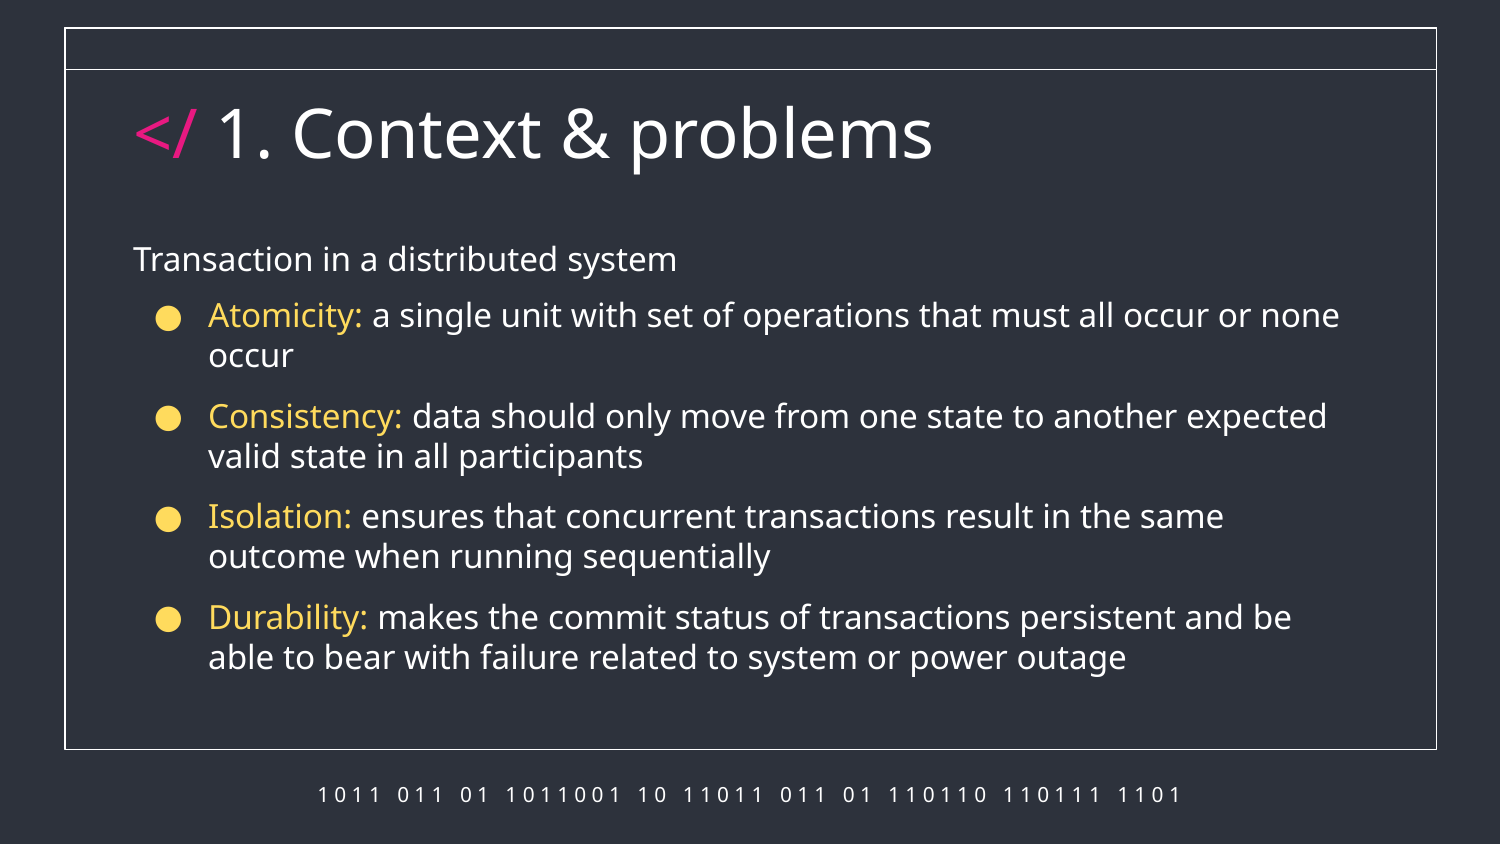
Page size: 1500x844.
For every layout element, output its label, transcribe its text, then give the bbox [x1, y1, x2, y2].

title </ 1. Context & problems [118, 75, 1382, 170]
list Transaction in a distributed system Atomicity: a single unit with set of operations that must all occur or none occur Consistency: data should only move from one state to another expected valid state in all participants Isolation: ensures that concurrent transactions result in the same outcome when running sequentially Durability: makes the commit status of transactions persistent and be able to bear with failure related to system or power outage [118, 222, 1382, 632]
